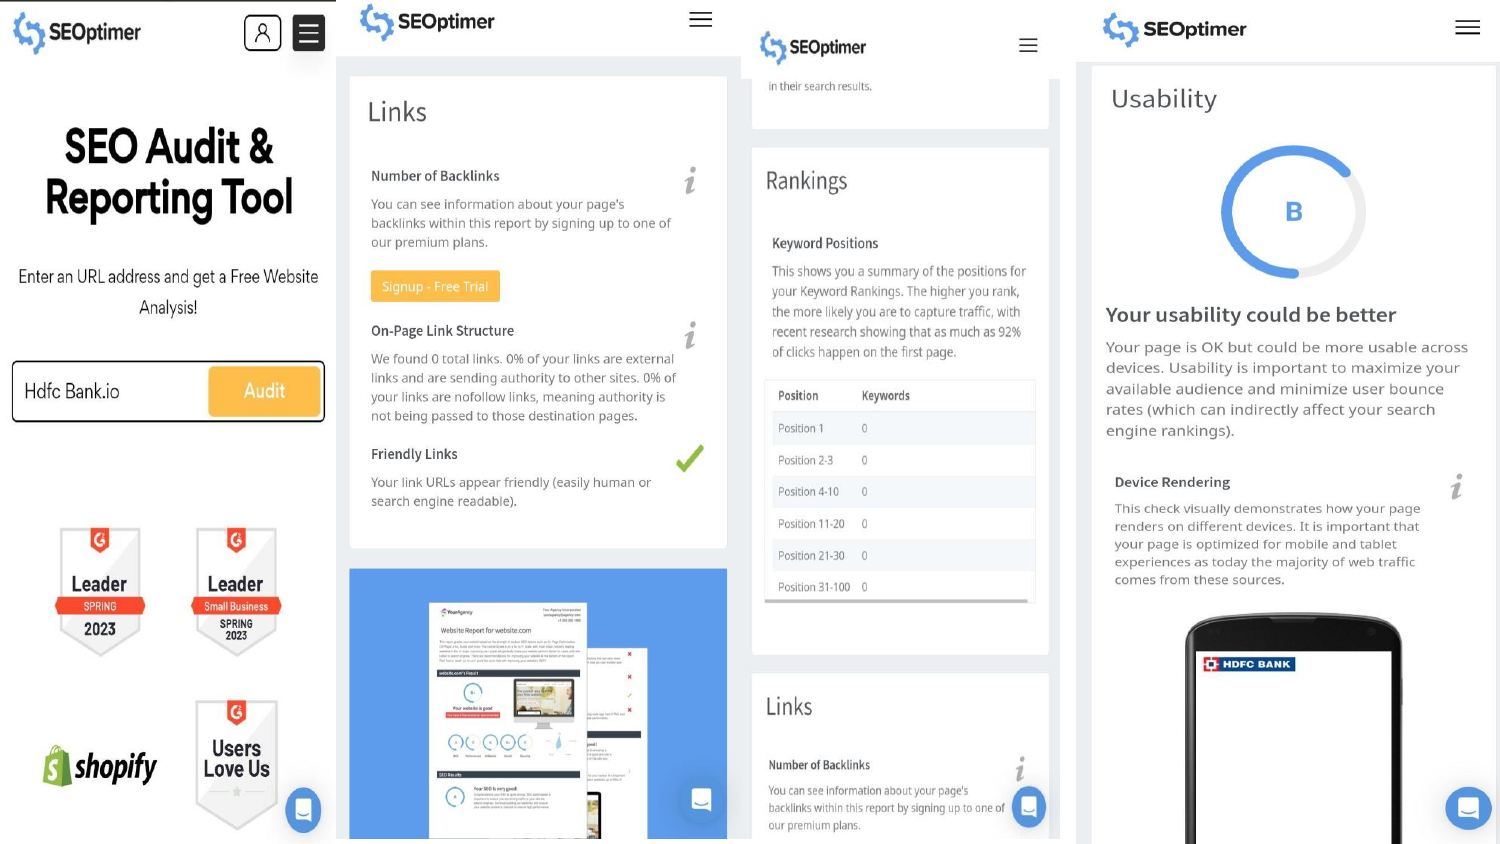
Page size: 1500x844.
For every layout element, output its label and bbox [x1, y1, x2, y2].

picture [1076, 8, 1500, 844]
picture [0, 0, 337, 844]
text_box [337, 0, 1060, 840]
